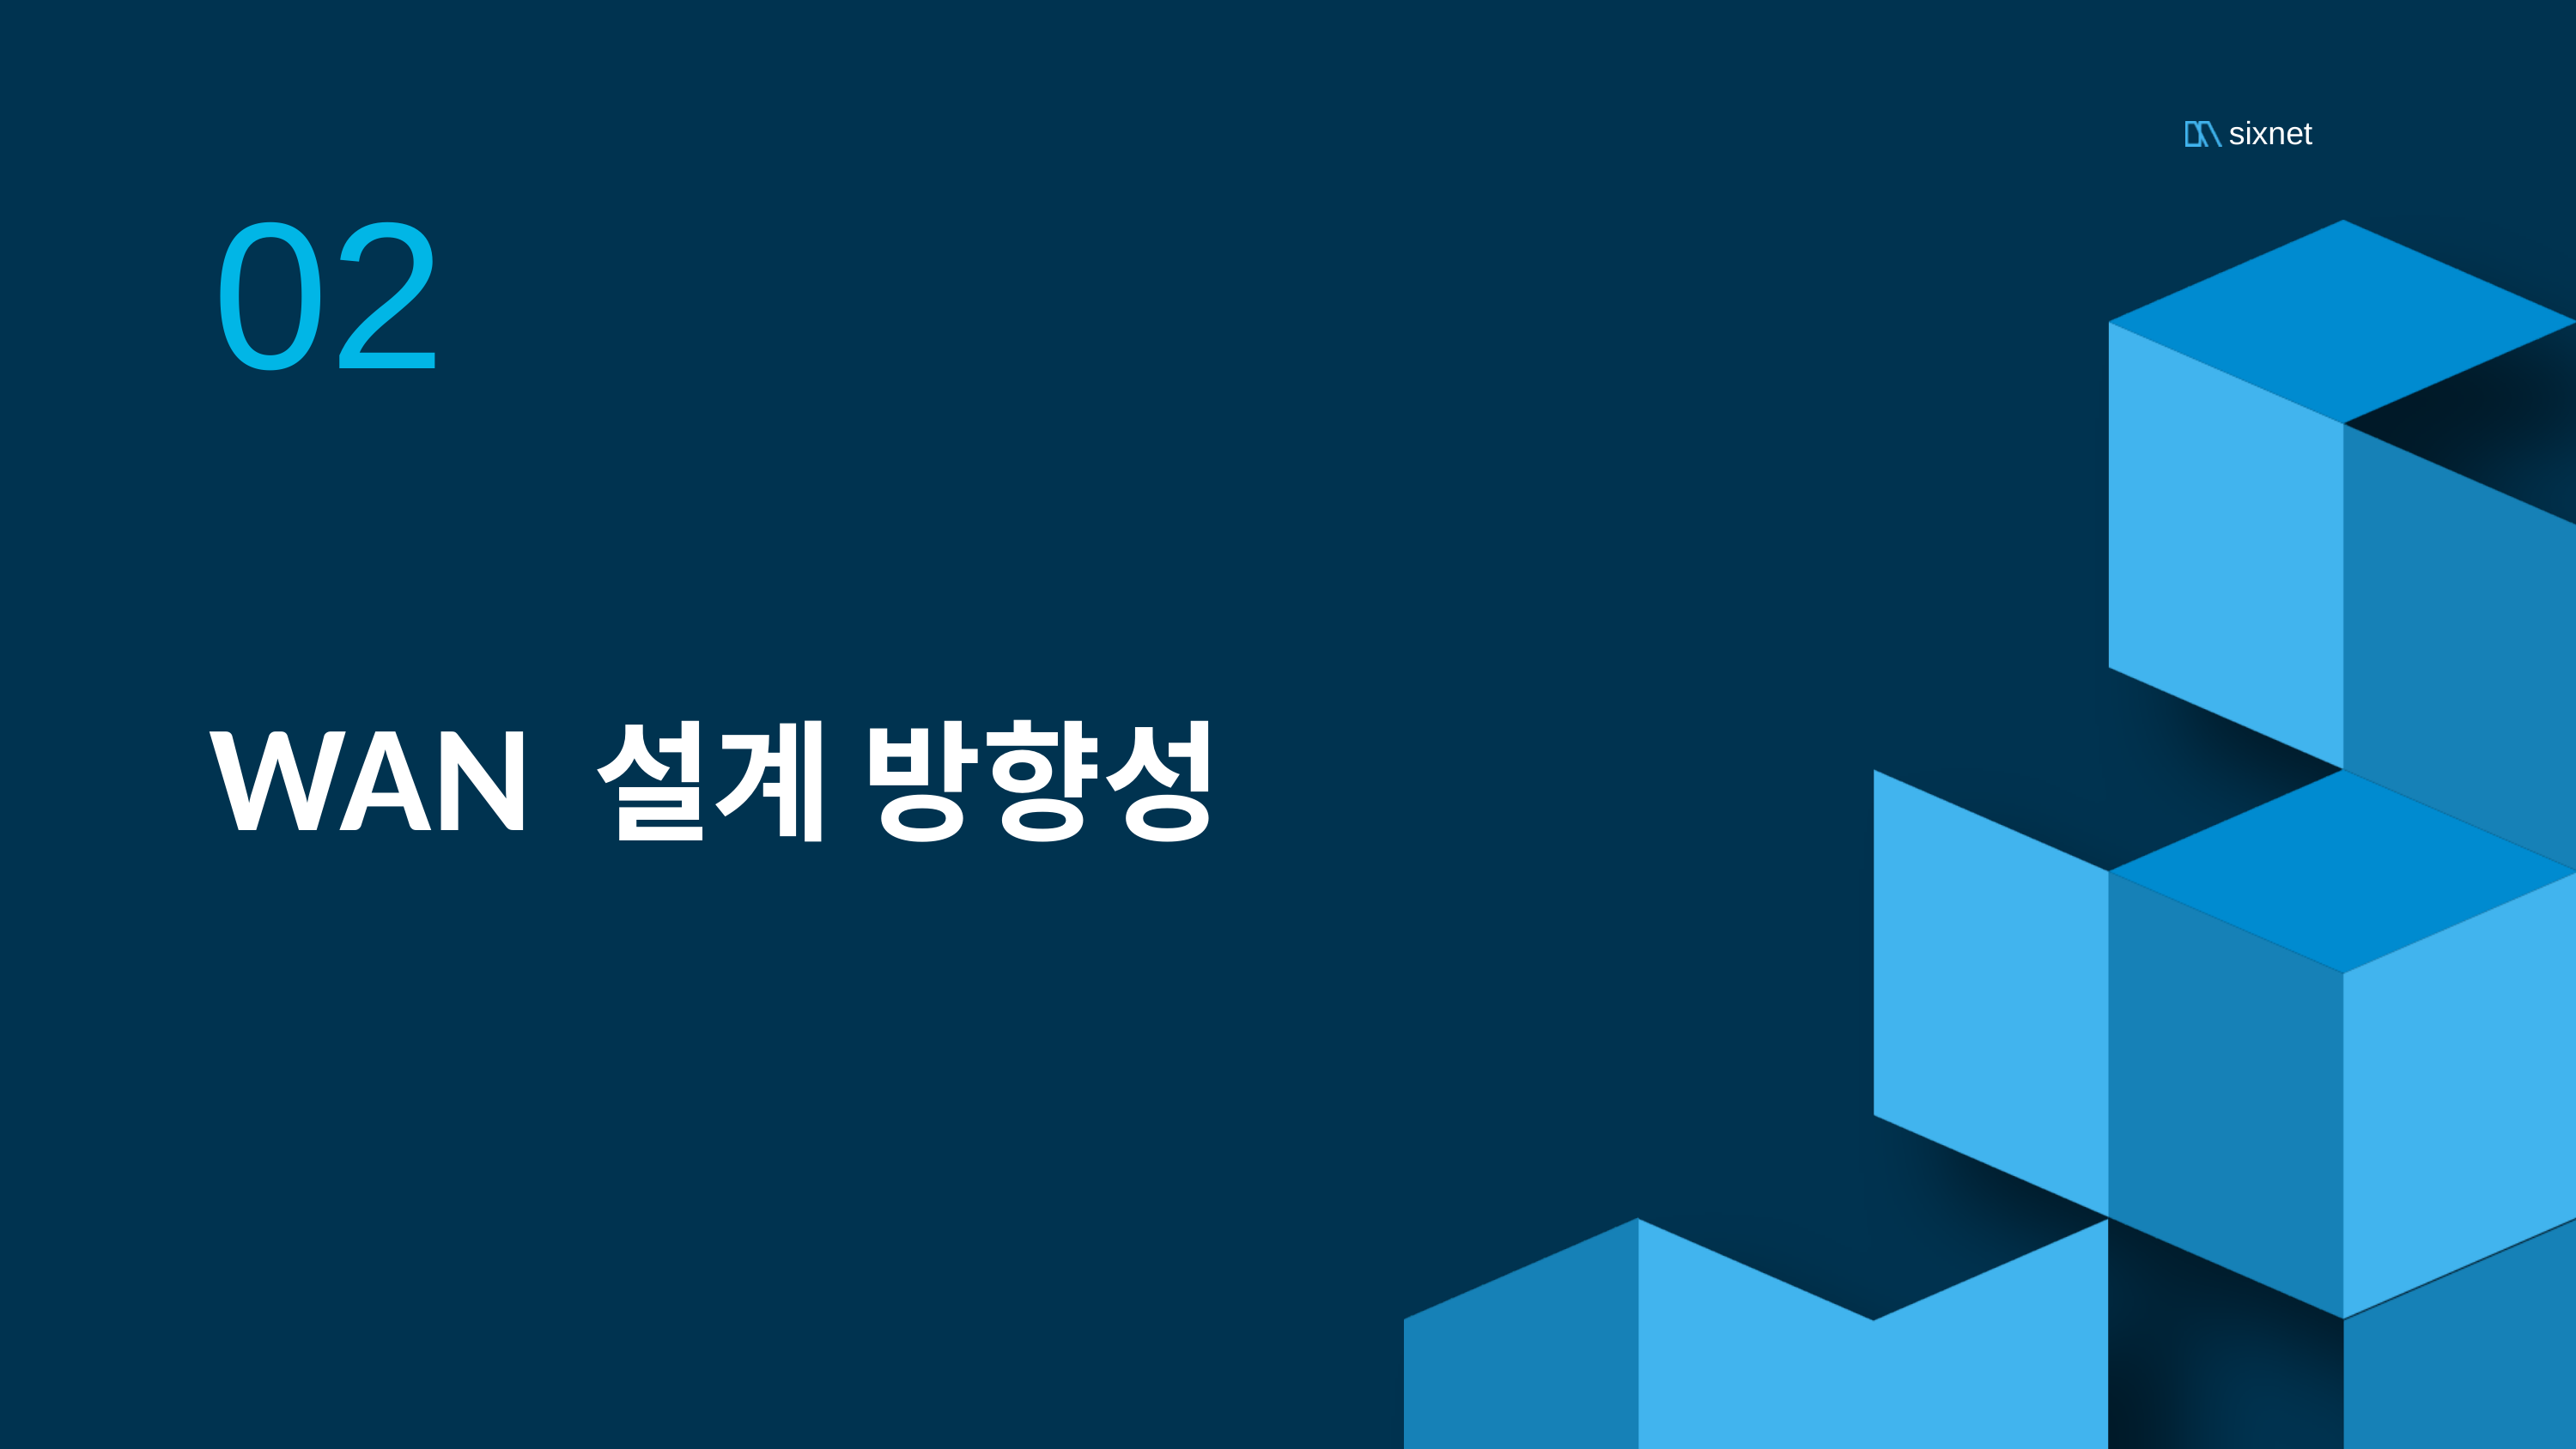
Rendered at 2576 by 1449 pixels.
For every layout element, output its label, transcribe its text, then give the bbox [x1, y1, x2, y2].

text_box WAN 설계 방향성 [209, 606, 1278, 947]
text_box 02 [212, 148, 510, 440]
picture [2185, 121, 2222, 147]
picture [2348, 219, 2576, 318]
picture [1404, 219, 2576, 1449]
text_box sixnet [2228, 111, 2469, 156]
